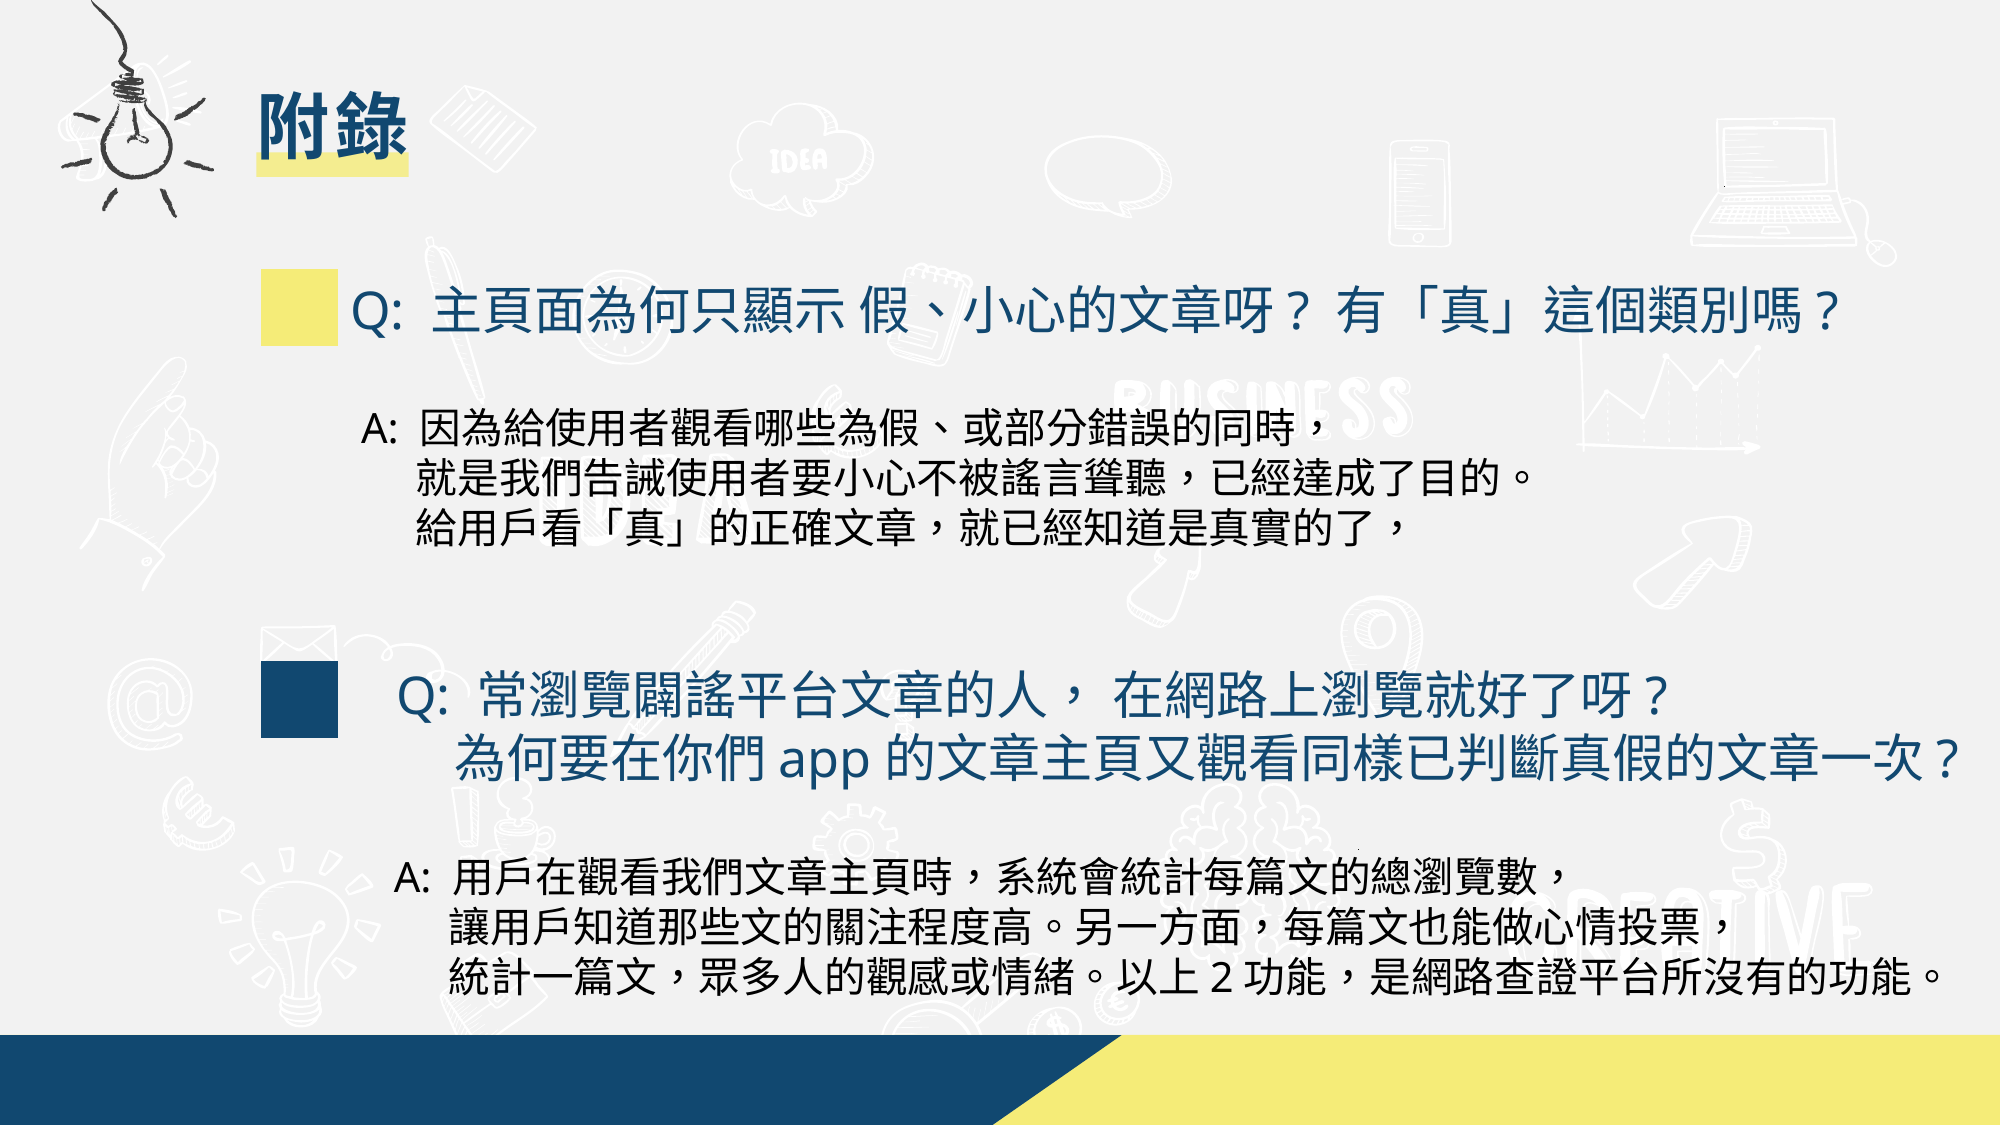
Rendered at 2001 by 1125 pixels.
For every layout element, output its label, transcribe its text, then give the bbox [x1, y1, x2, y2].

text_box [996, 1034, 2000, 1125]
text_box Q: 常瀏覽闢謠平台文章的人， 在網路上瀏覽就好了呀? 為何要在你們app的文章主頁又觀看同樣已判斷真假的文章一次? A: 用戶在觀看我們文章主頁時，系統會統計每篇文的總瀏覽數， 讓用戶知道那些文的關注程度高。另一方面，每篇文也能做心情投票， 統計一篇文，眾多人的觀感或情緒。以上2功能，是網路查證平台所沒有的功能。 [368, 655, 1975, 1008]
picture [261, 661, 338, 739]
picture [261, 269, 338, 346]
text_box 附錄 [241, 73, 424, 176]
text_box [0, 1034, 1125, 1125]
text_box Q: 主頁面為何只顯示 假、小心的文章呀? 有「真」這個類別嗎? A: 因為給使用者觀看哪些為假、或部分錯誤的同時， 就是我們告誡使用者要小心不被謠言聳聽，已經達成了目的。 給用戶看「真」的正確文章，就已經知道是真實的了， [335, 269, 1854, 560]
